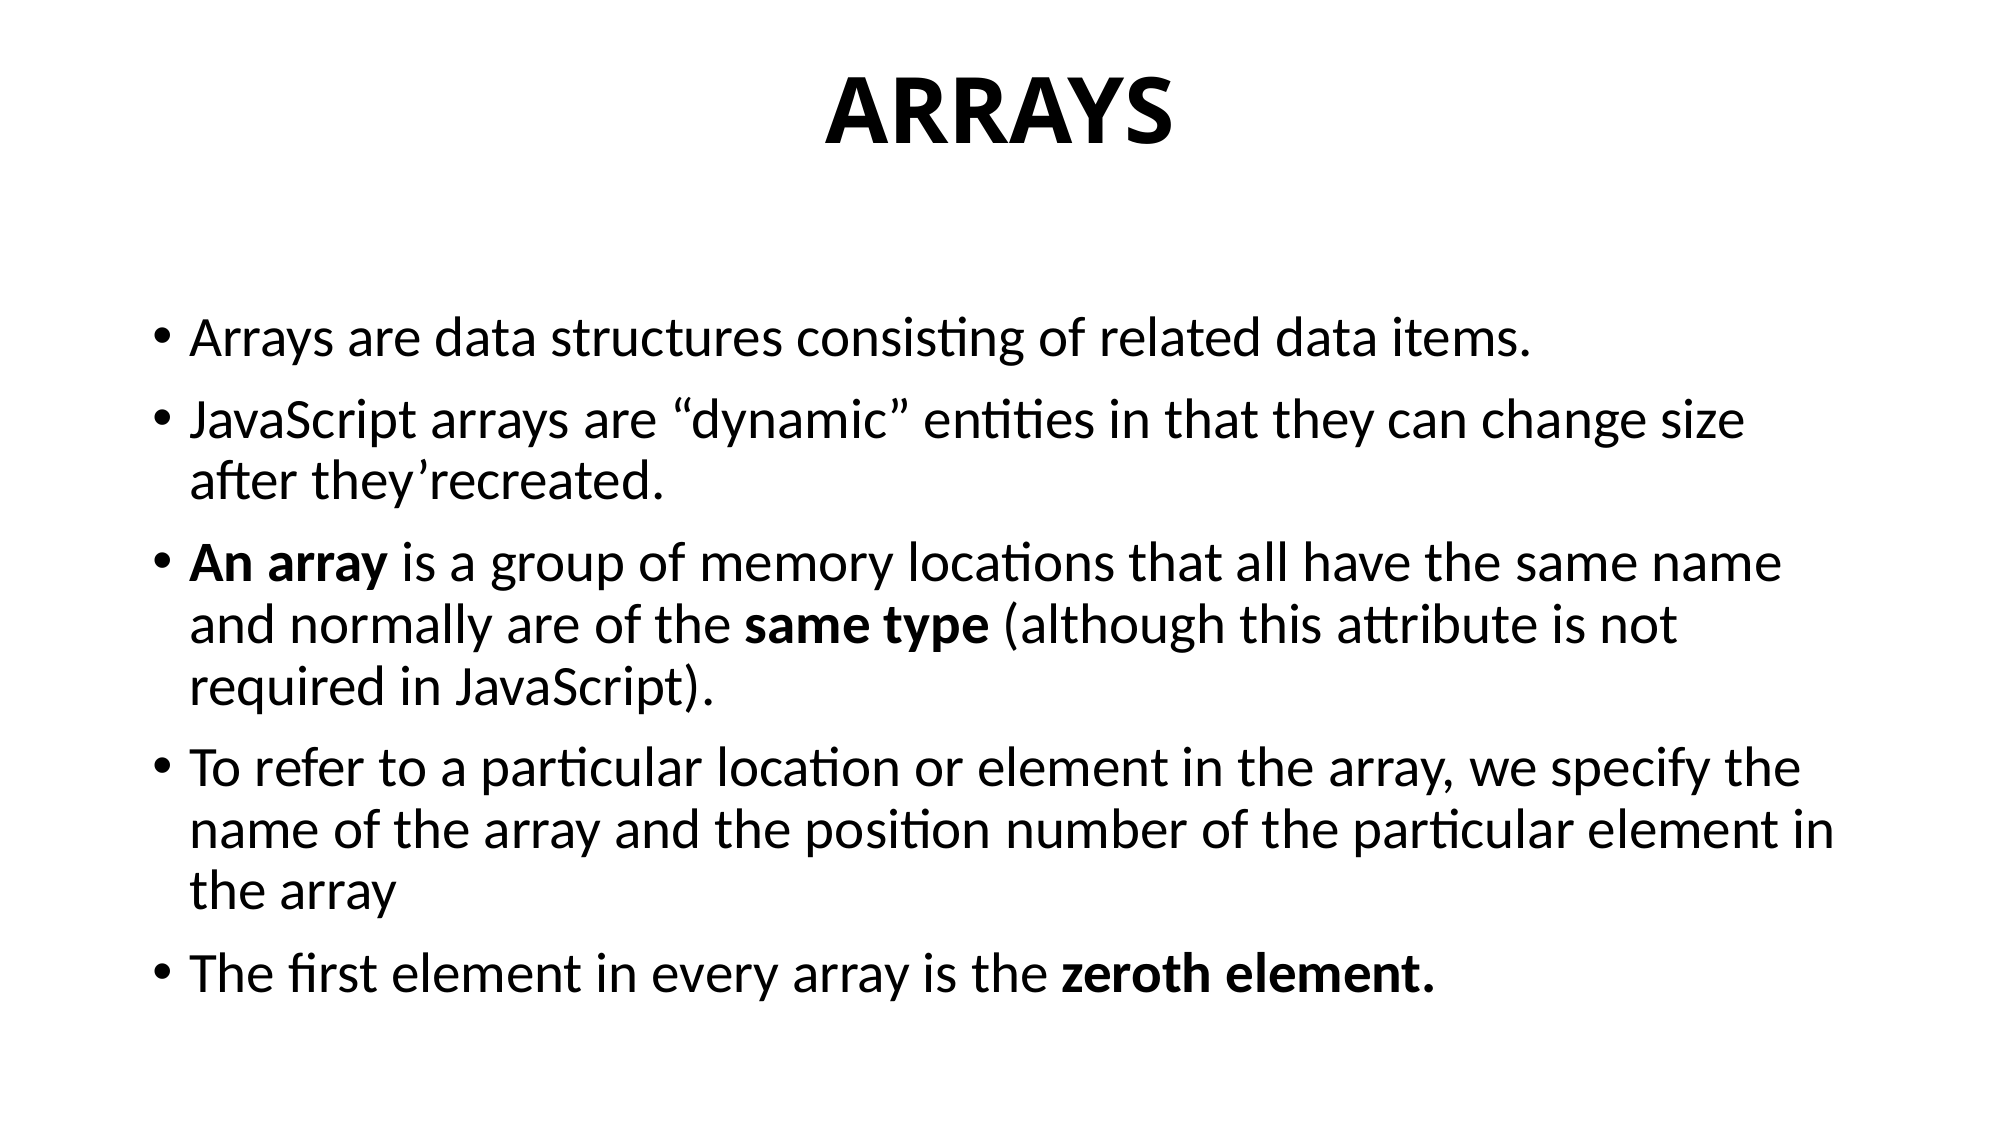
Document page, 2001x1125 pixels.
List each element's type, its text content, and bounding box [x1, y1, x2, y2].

title ARRAYS [137, 59, 1863, 278]
list Arrays are data structures consisting of related data items. JavaScript arrays are “dynamic” entities in that they can change size after they’recreated. An array is a group of memory locations that all have the same name and normally are of the same type (although this attribute is not required in JavaScript). To refer to a particular location or element in the array, we specify the name of the array and the position number of the particular element in the array The first element in every array is the zeroth element. [137, 299, 1863, 1014]
